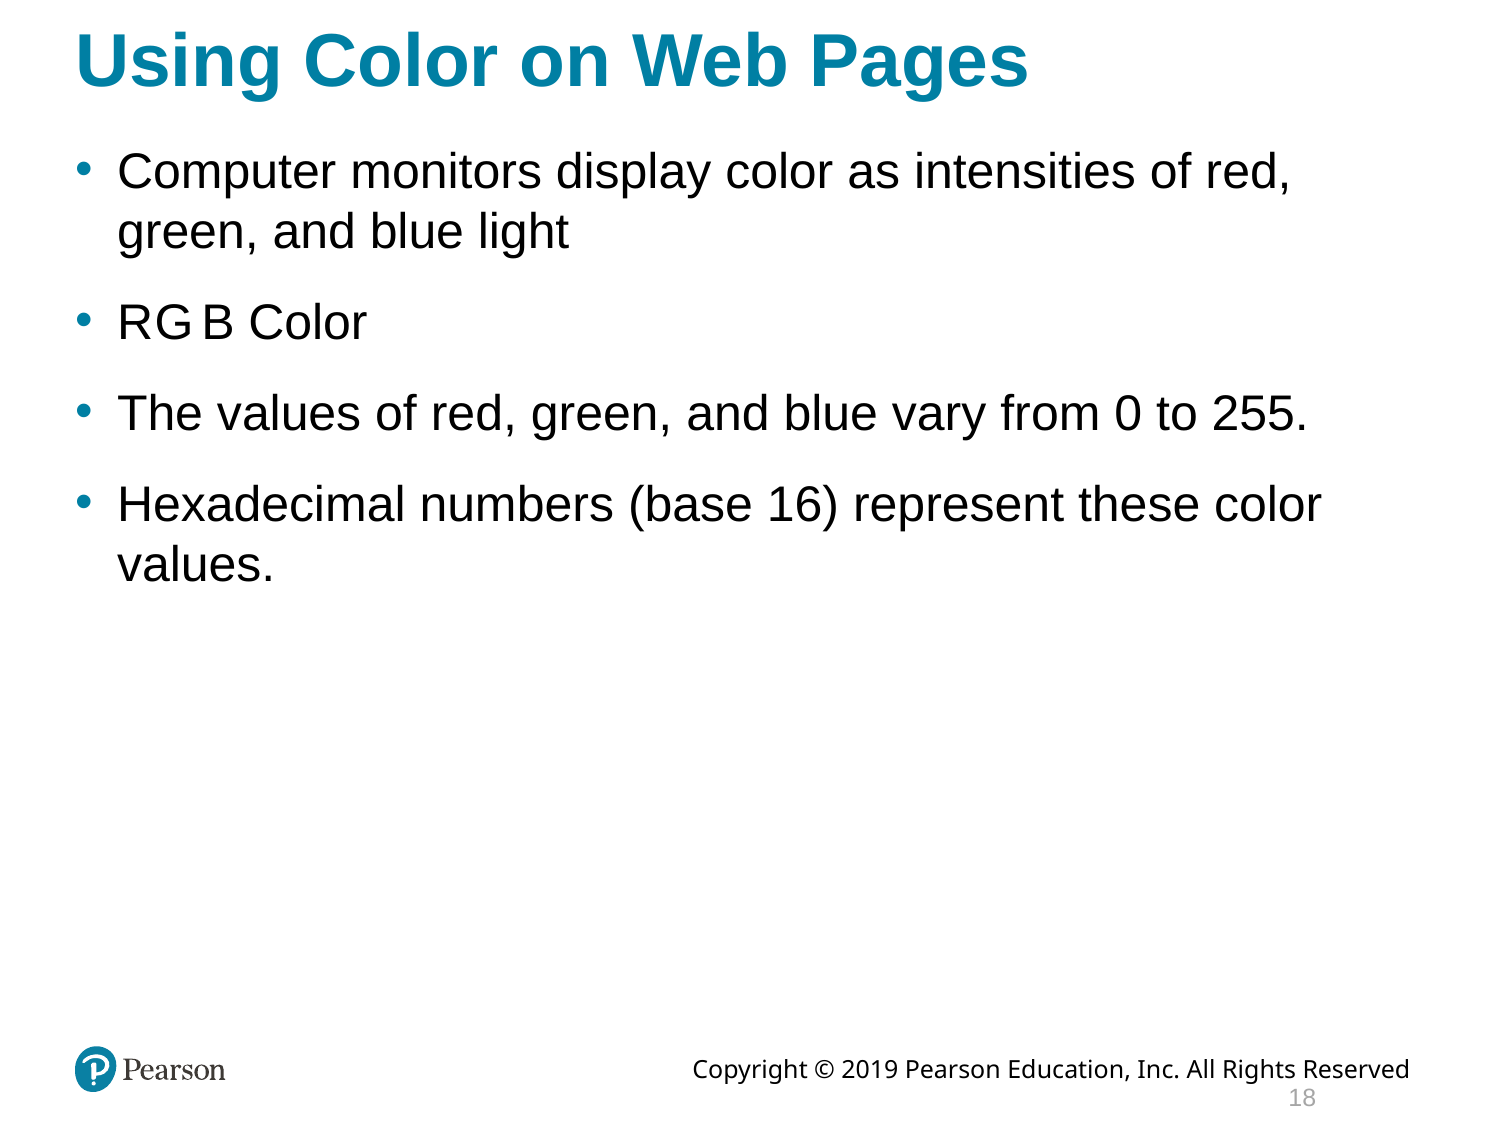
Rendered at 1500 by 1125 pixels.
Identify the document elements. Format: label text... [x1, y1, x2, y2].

title Using Color on Web Pages [75, 0, 1413, 102]
list Computer monitors display color as intensities of red, green, and blue light R G B Color The values of red, green, and blue vary from 0 to 255. Hexadecimal numbers (base 16) represent these color values. [75, 138, 1413, 776]
